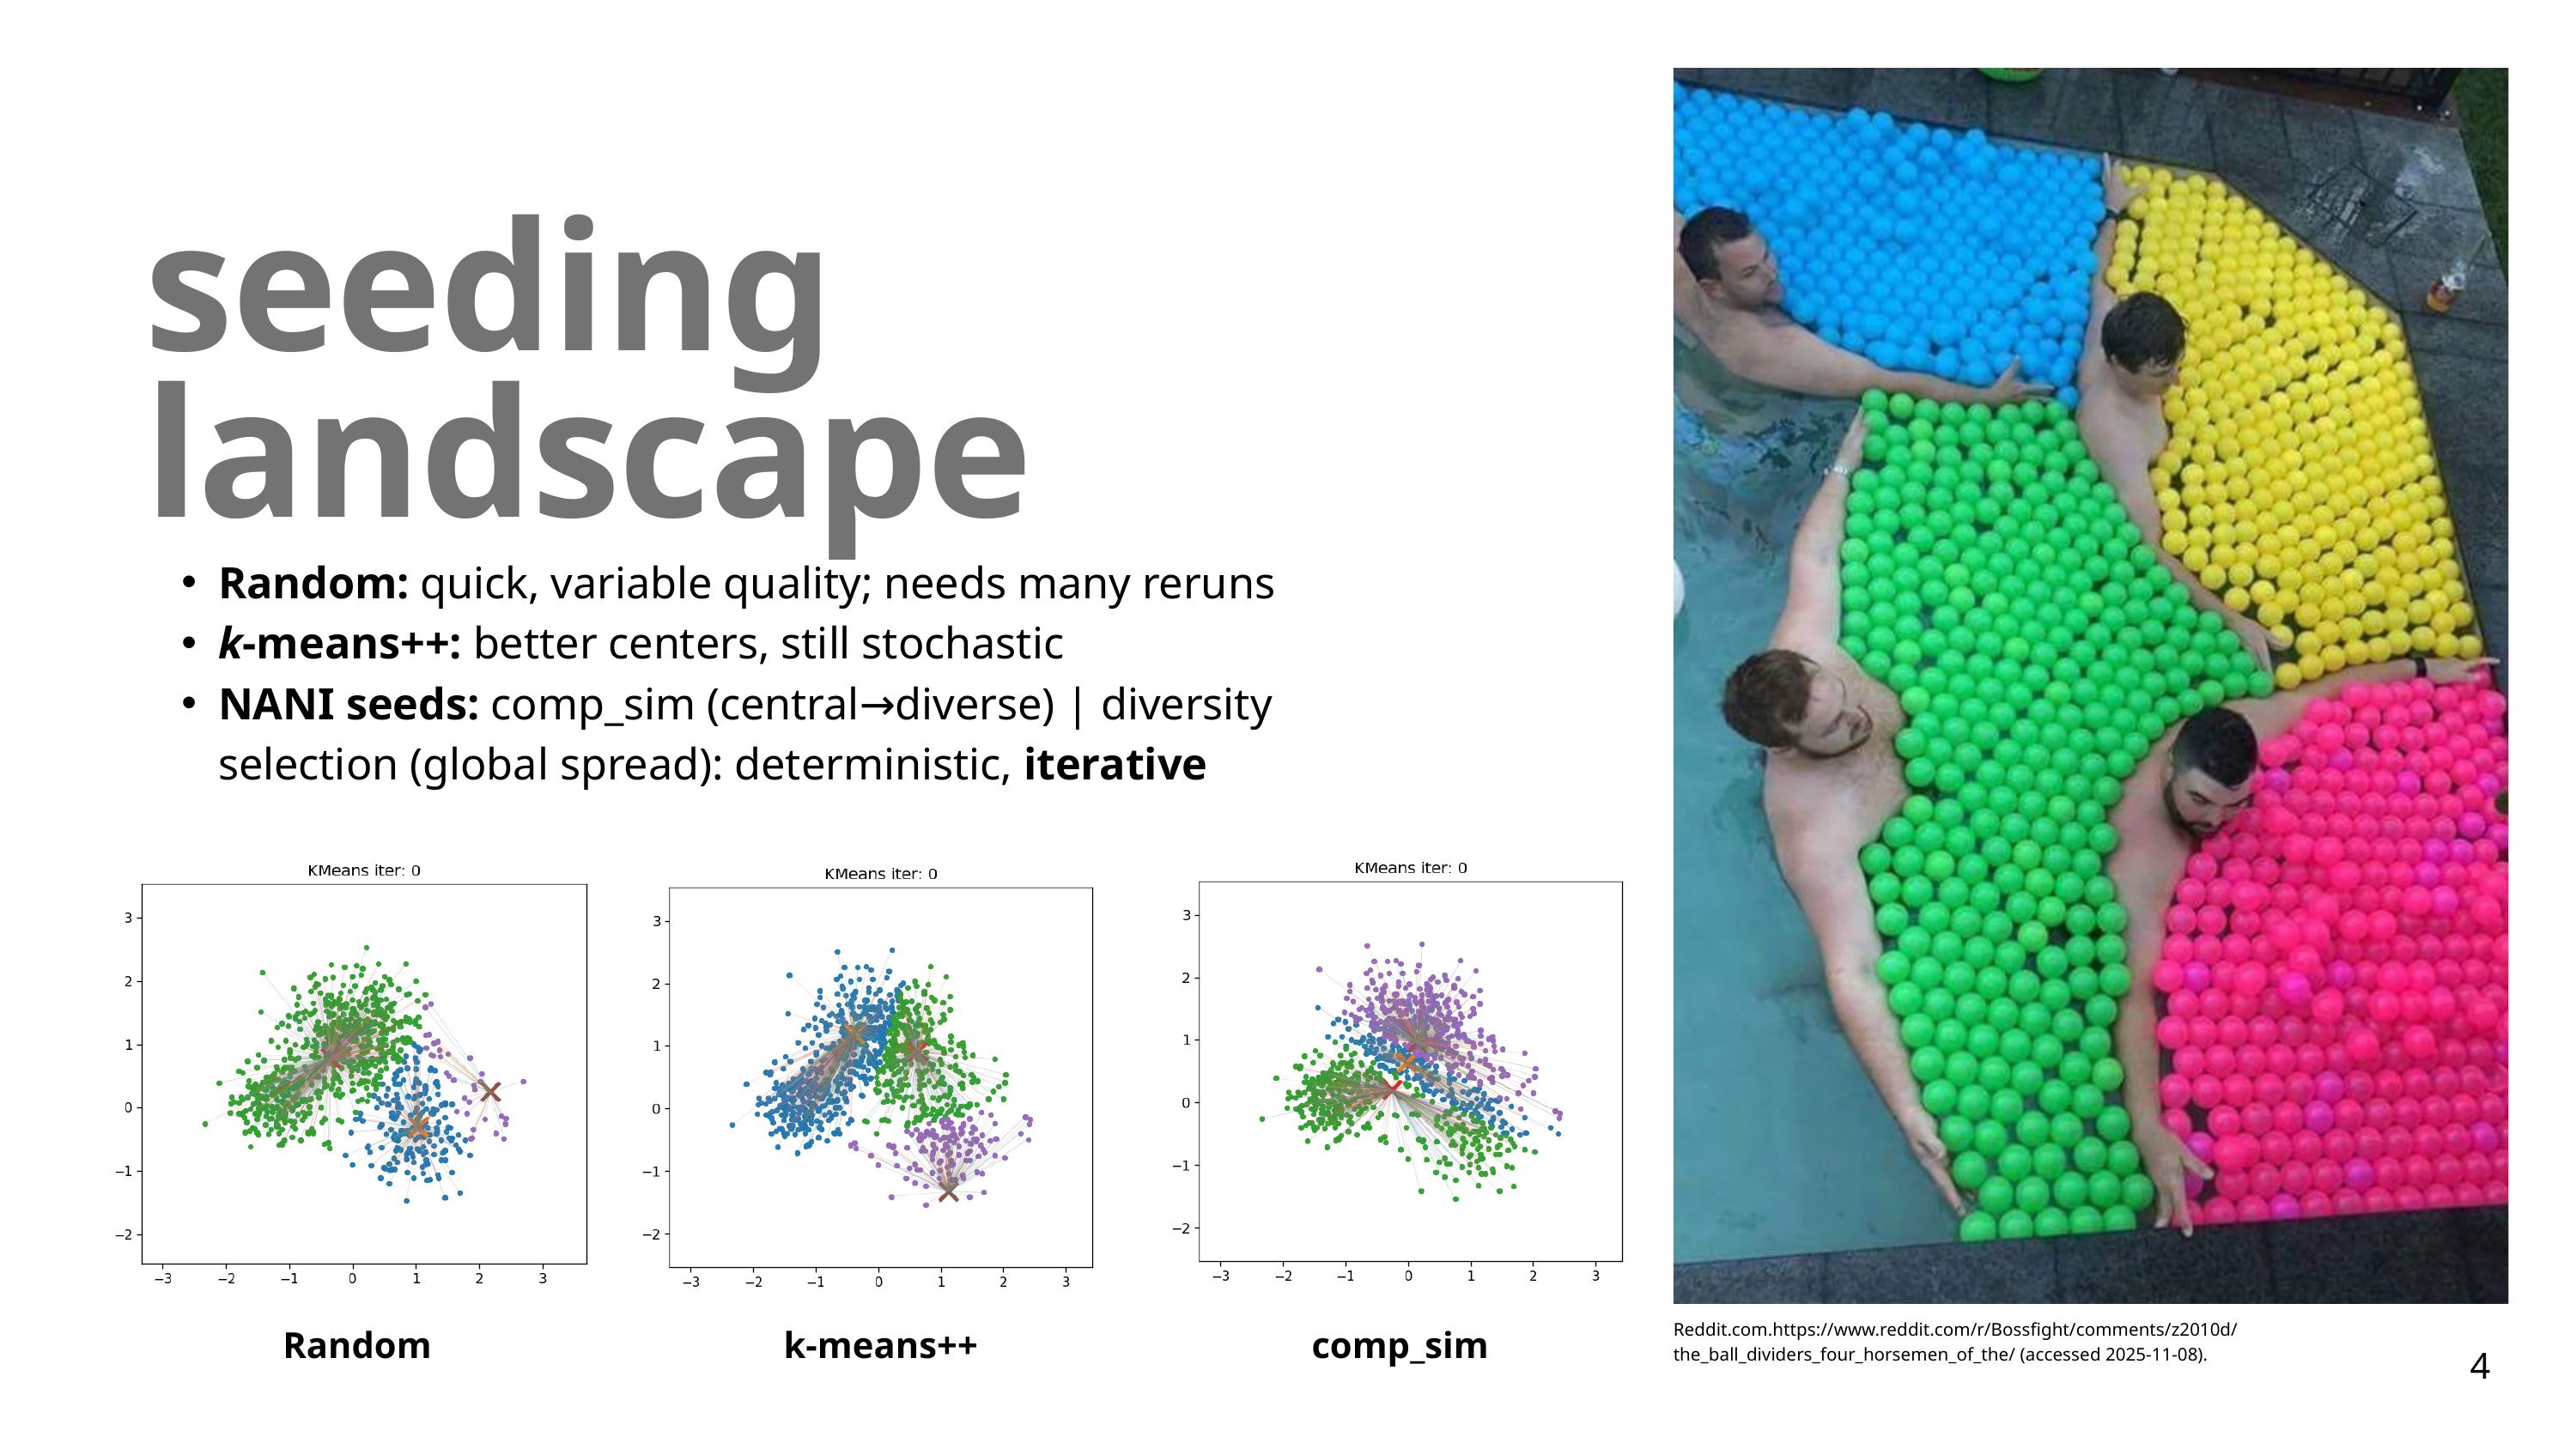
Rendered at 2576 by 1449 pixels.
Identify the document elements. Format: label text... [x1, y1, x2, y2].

text_box [1673, 68, 2509, 1289]
text_box comp_sim [1303, 1315, 1498, 1367]
text_box Reddit.com.https://www.reddit.com/r/Bossfight/comments/z2010d/the_ball_dividers_four_horsemen_of_the/ (accessed 2025-11-08). [1673, 1289, 2509, 1365]
text_box seeding landscape [144, 252, 1342, 547]
text_box Random [276, 1315, 438, 1367]
text_box k-means++ [776, 1315, 986, 1367]
text_box Random: quick, variable quality; needs many reruns k-means++: better centers, still stochastic NANI seeds: comp_sim (central→diverse) | diversity selection (global spread): deterministic, iterative [144, 547, 1417, 850]
text_box 4 [2470, 1365, 2491, 1386]
picture [110, 846, 1648, 1303]
